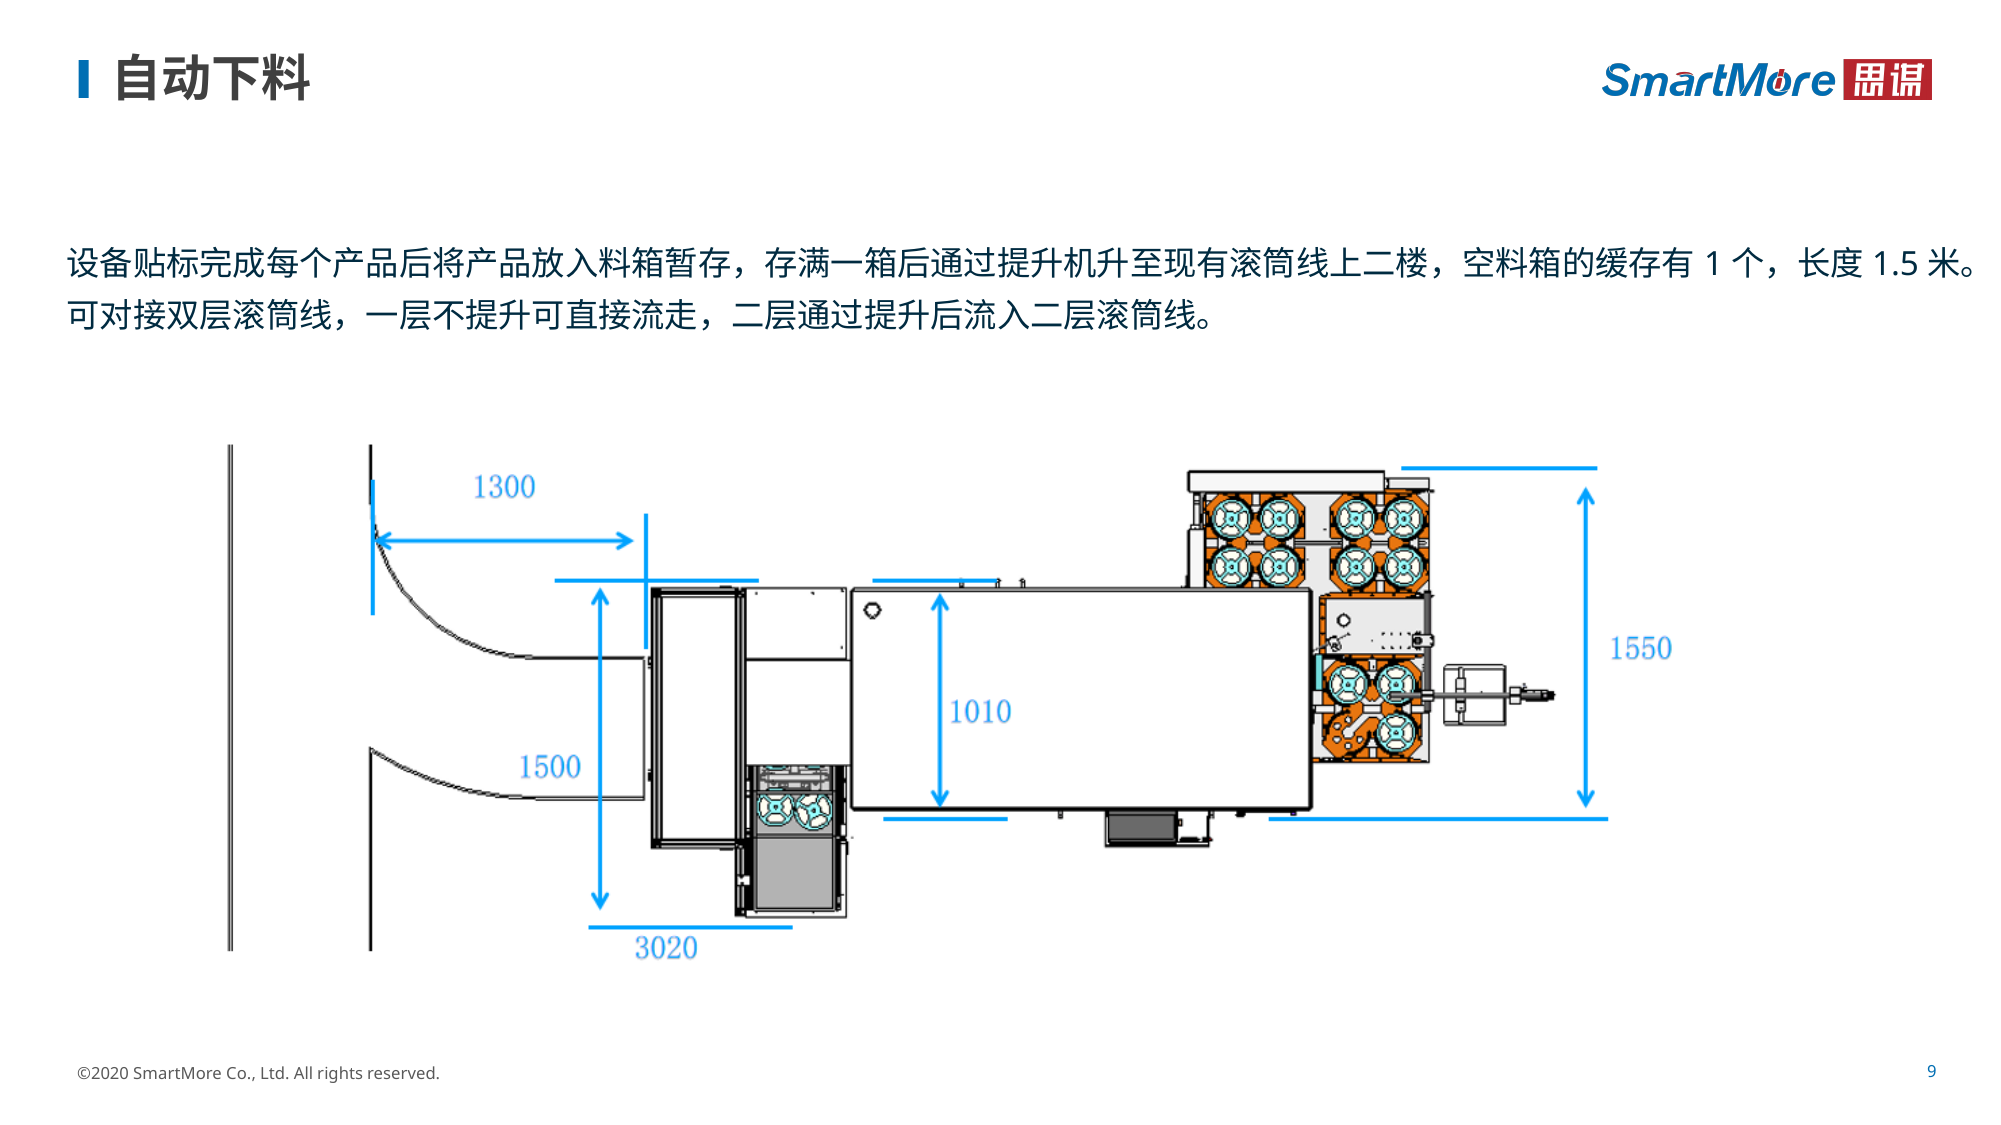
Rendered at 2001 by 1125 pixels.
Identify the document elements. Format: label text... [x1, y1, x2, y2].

title 自动下料 [96, 44, 1978, 118]
picture [110, 354, 1703, 1061]
text_box 设备贴标完成每个产品后将产品放入料箱暂存，存满一箱后通过提升机升至现有滚筒线上二楼，空料箱的缓存有1个，长度1.5米。 可对接双层滚筒线，一层不提升可直接流走，二层通过提升后流入二层滚筒线。 [52, 223, 2000, 394]
